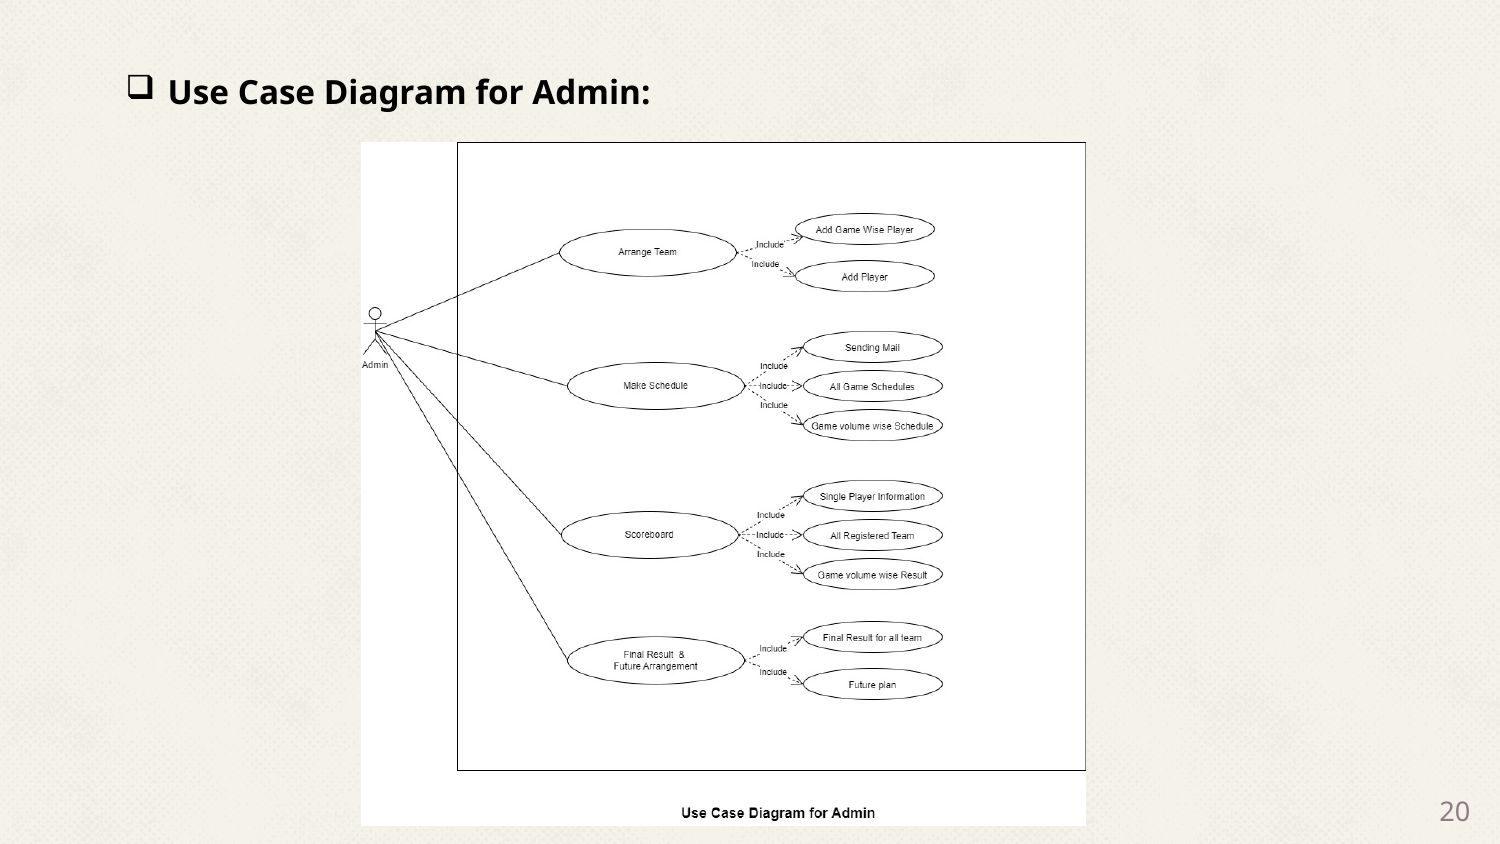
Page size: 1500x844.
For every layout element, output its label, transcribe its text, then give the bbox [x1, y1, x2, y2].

text_box Use Case Diagram for Admin: [110, 63, 1308, 119]
picture [0, 0, 1500, 844]
slide_number 20 [1410, 779, 1500, 844]
